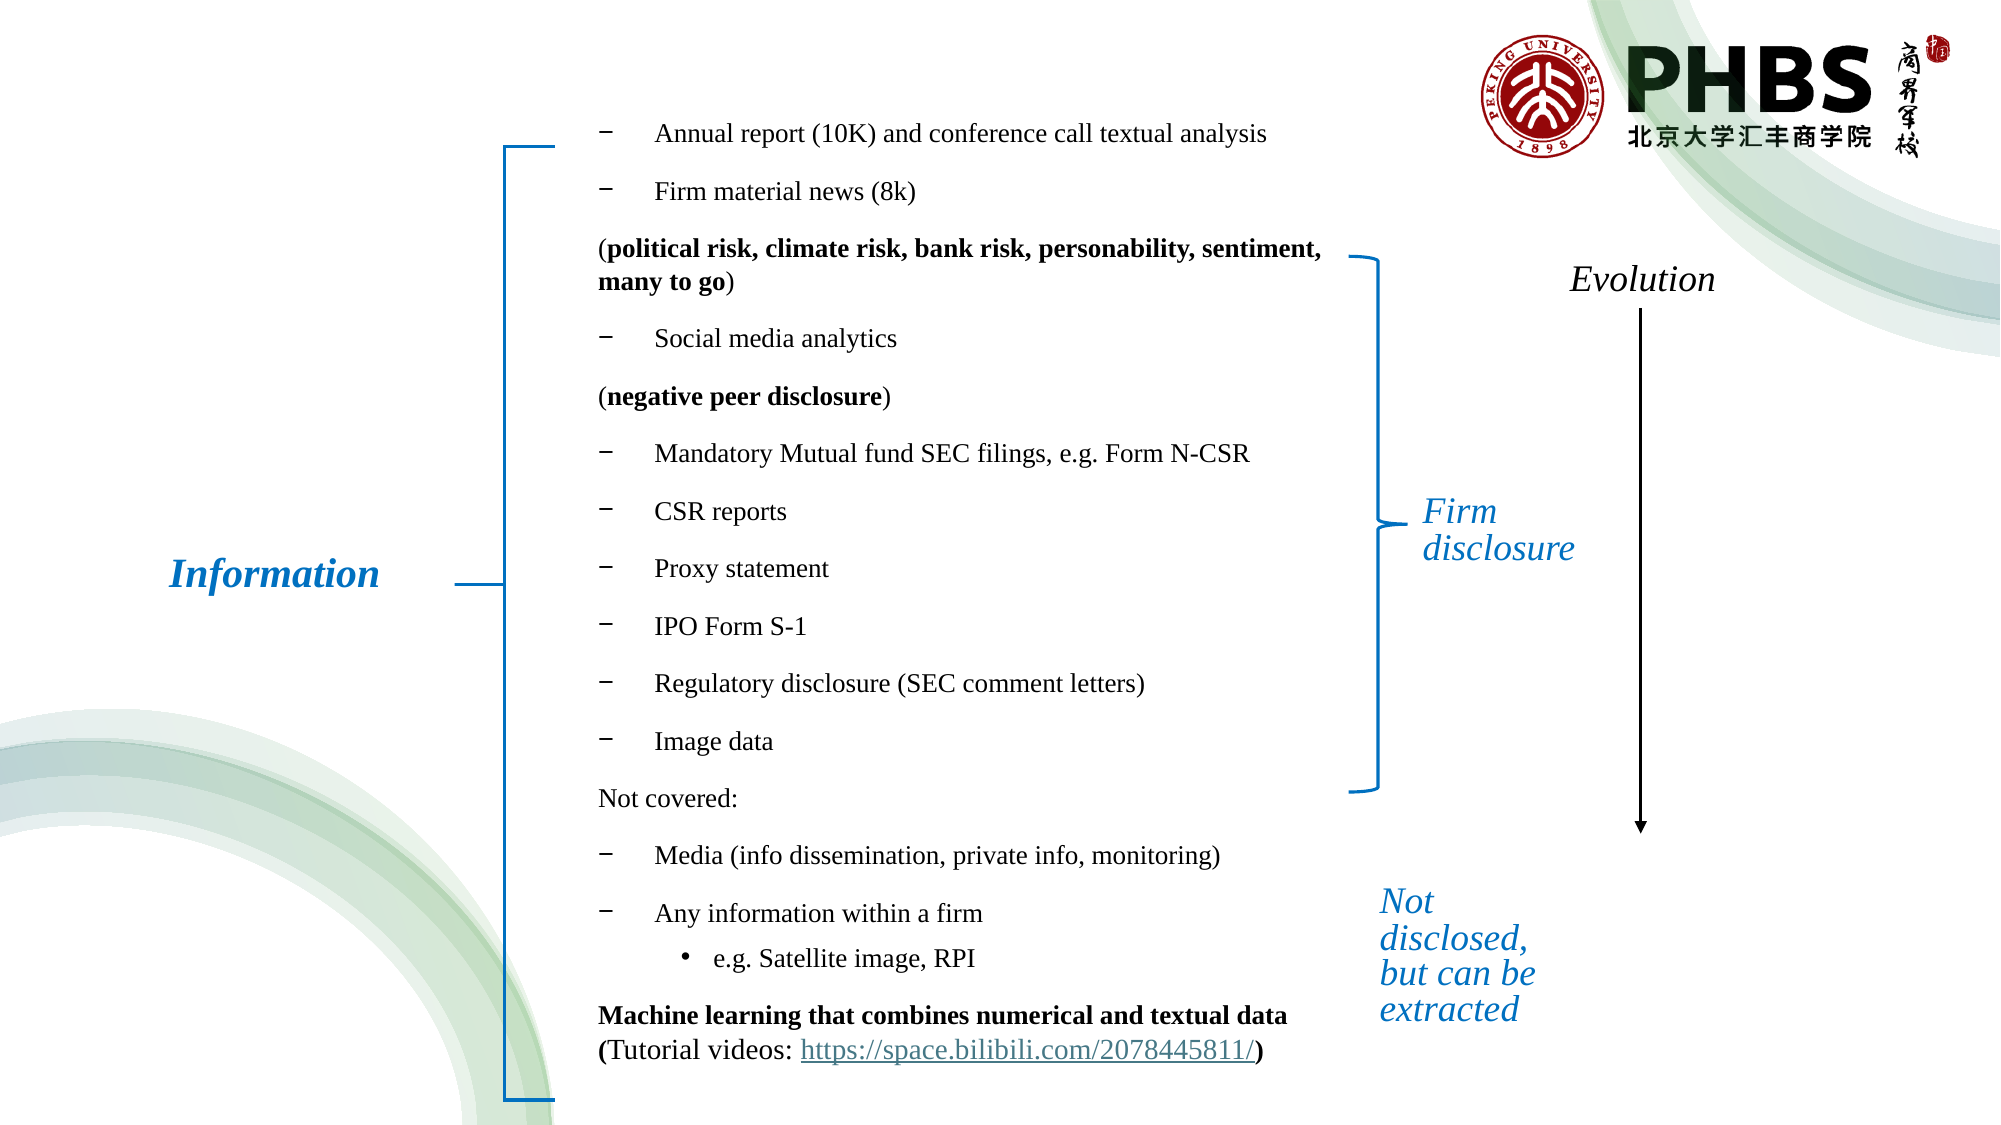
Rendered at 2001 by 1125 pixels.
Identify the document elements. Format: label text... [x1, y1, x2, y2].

text_box Firm disclosure [1407, 487, 1607, 575]
text_box Evolution [1555, 247, 1800, 307]
picture [1625, 0, 2000, 185]
text_box Not disclosed, but can be extracted [1364, 877, 1598, 1037]
picture [1458, 0, 1709, 185]
text_box [454, 145, 555, 1102]
text_box [1348, 254, 1408, 794]
text_box Annual report (10K) and conference call textual analysis Firm material news (8k) (political risk, climate risk, bank risk, personability, sentiment, many to go) Social media analytics (negative peer disclosure) Mandatory Mutual fund SEC filings, e.g. Form N-CSR CSR reports Proxy statement IPO Form S-1 Regulatory disclosure (SEC comment letters) Image data Not covered: Media (info dissemination, private info, monitoring) Any information within a firm e.g. Satellite image, RPI Machine learning that combines numerical and textual data (Tutorial videos: https://space.bilibili.com/2078445811/) [580, 108, 1405, 1125]
text_box Information [115, 499, 435, 643]
